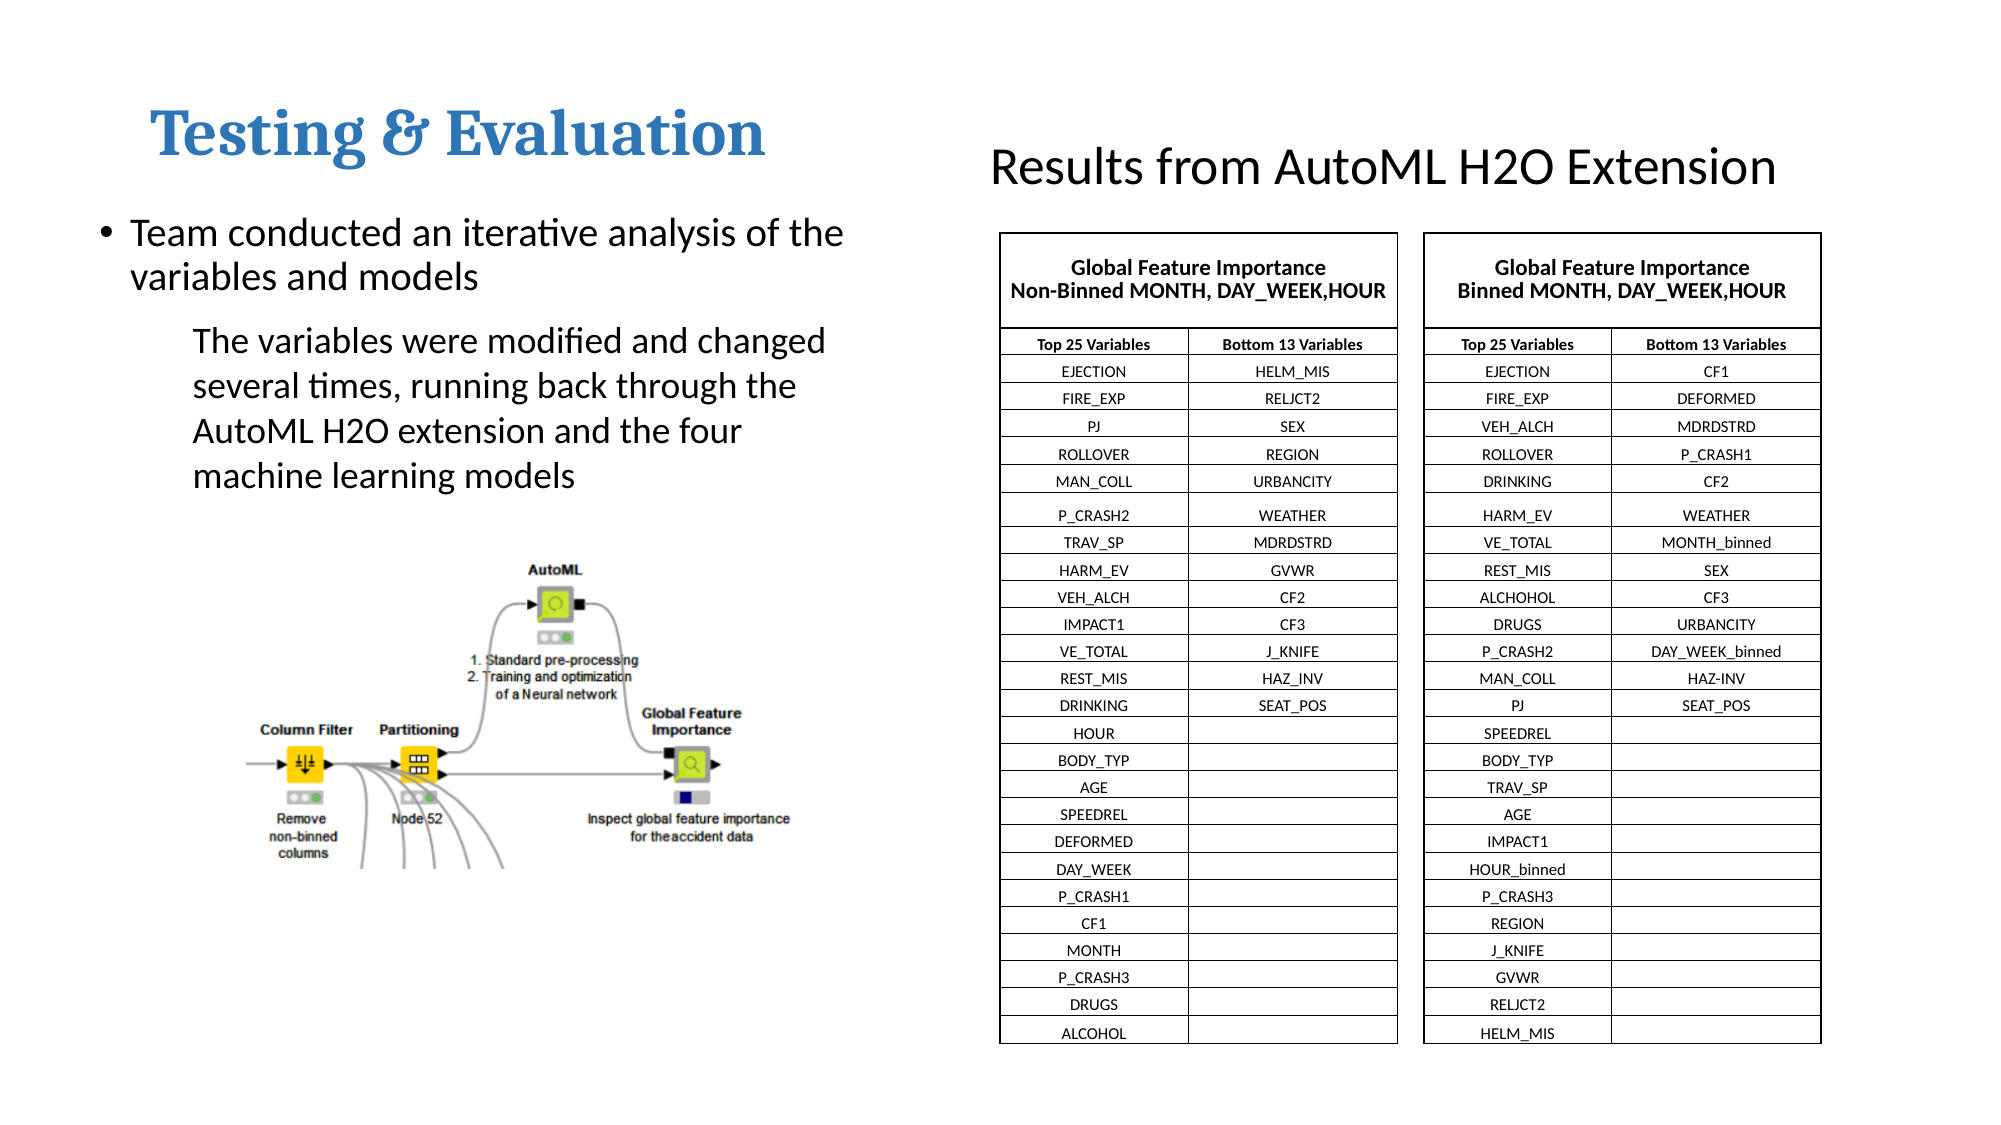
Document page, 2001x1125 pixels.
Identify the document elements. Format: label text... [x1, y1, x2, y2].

table_cell GVWR [1425, 961, 1611, 987]
table_cell SEX [1189, 410, 1397, 436]
table_cell EJECTION [1001, 355, 1188, 382]
table_cell P_CRASH1 [1612, 437, 1820, 464]
table_cell IMPACT1 [1001, 608, 1188, 634]
table_cell BODY_TYP [1425, 744, 1611, 770]
table_cell [1398, 662, 1423, 689]
table_cell REST_MIS [1001, 662, 1188, 689]
table_cell P_CRASH2 [1001, 493, 1188, 526]
table_cell CF1 [1612, 355, 1820, 382]
text_box Testing & Evaluation [135, 80, 1161, 176]
table_cell [1612, 880, 1820, 906]
table_cell [1189, 853, 1397, 879]
table_cell DRUGS [1001, 988, 1188, 1015]
table_cell TRAV_SP [1001, 527, 1188, 553]
table_cell [1612, 1016, 1820, 1043]
table_cell Bottom 13 Variables [1612, 329, 1820, 354]
table_cell Bottom 13 Variables [1189, 329, 1397, 354]
table_cell CF1 [1001, 907, 1188, 933]
table_cell WEATHER [1189, 493, 1397, 526]
table_cell [1189, 961, 1397, 987]
table_cell [1398, 716, 1423, 743]
table_header [1398, 243, 1423, 328]
table_cell ROLLOVER [1425, 437, 1611, 464]
table_cell SPEEDREL [1001, 798, 1188, 824]
table_cell [1398, 492, 1423, 526]
text_box Team conducted an iterative analysis of the variables and models [84, 204, 935, 309]
table_cell CF3 [1612, 581, 1820, 607]
table_cell HAZ-INV [1612, 662, 1820, 689]
table_cell [1189, 798, 1397, 824]
table_cell [1189, 880, 1397, 906]
table_cell [1398, 382, 1423, 409]
table_cell AGE [1425, 798, 1611, 824]
table_cell SEX [1612, 554, 1820, 580]
table_cell DEFORMED [1001, 825, 1188, 852]
table_cell [1189, 934, 1397, 960]
table_cell HAZ_INV [1189, 662, 1397, 689]
table_cell [1398, 961, 1423, 988]
table_cell GVWR [1189, 554, 1397, 580]
table_cell [1612, 798, 1820, 824]
table_cell [1189, 744, 1397, 770]
table_cell HOUR_binned [1425, 853, 1611, 879]
table_cell WEATHER [1612, 493, 1820, 526]
table_cell SEAT_POS [1612, 690, 1820, 716]
table_cell HARM_EV [1425, 493, 1611, 526]
table_cell [1189, 825, 1397, 852]
table_cell [1398, 689, 1423, 716]
table_cell AGE [1001, 771, 1188, 797]
table_cell DAY_WEEK [1001, 853, 1188, 879]
table_cell VEH_ALCH [1425, 410, 1611, 436]
table_cell MDRDSTRD [1189, 527, 1397, 553]
table_cell HELM_MIS [1425, 1016, 1611, 1043]
table_cell P_CRASH3 [1001, 961, 1188, 987]
table_cell [1398, 988, 1423, 1015]
table_cell [1189, 717, 1397, 743]
table_cell [1398, 409, 1423, 436]
table_cell MAN_COLL [1425, 662, 1611, 689]
table_cell PJ [1425, 690, 1611, 716]
table_cell [1612, 934, 1820, 960]
table_cell [1398, 906, 1423, 934]
table_cell PJ [1001, 410, 1188, 436]
table_cell [1398, 608, 1423, 635]
table_cell EJECTION [1425, 355, 1611, 382]
table_cell DAY_WEEK_binned [1612, 635, 1820, 661]
table_cell [1398, 879, 1423, 906]
table_cell MDRDSTRD [1612, 410, 1820, 436]
table_cell VE_TOTAL [1001, 635, 1188, 661]
table_cell DRUGS [1425, 608, 1611, 634]
table_cell BODY_TYP [1001, 744, 1188, 770]
table_cell [1189, 988, 1397, 1015]
table_cell [1612, 825, 1820, 852]
table_cell REGION [1189, 437, 1397, 464]
table_cell [1398, 355, 1423, 382]
table_cell REGION [1425, 907, 1611, 933]
table_cell [1612, 988, 1820, 1015]
table_cell J_KNIFE [1425, 934, 1611, 960]
table_cell HOUR [1001, 717, 1188, 743]
table_cell Top 25 Variables [1425, 329, 1611, 354]
table_cell HELM_MIS [1189, 355, 1397, 382]
table_cell P_CRASH2 [1425, 635, 1611, 661]
table_cell URBANCITY [1189, 465, 1397, 492]
table_cell URBANCITY [1612, 608, 1820, 634]
table_header Global Feature Importance Non-Binned MONTH, DAY_WEEK,HOUR [1001, 243, 1397, 327]
table_cell [1398, 798, 1423, 825]
table_cell [1612, 744, 1820, 770]
table_cell [1398, 743, 1423, 771]
table_cell [1612, 853, 1820, 879]
table_cell [1612, 961, 1820, 987]
table_cell [1398, 771, 1423, 798]
table_cell P_CRASH1 [1001, 880, 1188, 906]
table_cell [1612, 771, 1820, 797]
table_cell [1398, 1015, 1423, 1044]
table_cell [1189, 771, 1397, 797]
table_cell [1189, 1016, 1397, 1043]
table_cell MONTH [1001, 934, 1188, 960]
table_cell REST_MIS [1425, 554, 1611, 580]
table_cell RELJCT2 [1189, 383, 1397, 409]
table_cell CF3 [1189, 608, 1397, 634]
table_cell CF2 [1189, 581, 1397, 607]
table_cell [1398, 436, 1423, 465]
table_cell [1398, 825, 1423, 852]
table_cell VE_TOTAL [1425, 527, 1611, 553]
table_cell DEFORMED [1612, 383, 1820, 409]
table_cell [1398, 852, 1423, 879]
table_cell ROLLOVER [1001, 437, 1188, 464]
table_cell [1189, 907, 1397, 933]
table_cell HARM_EV [1001, 554, 1188, 580]
table_cell DRINKING [1425, 465, 1611, 492]
text_box Results from AutoML H2O Extension [975, 138, 1822, 243]
table_cell IMPACT1 [1425, 825, 1611, 852]
table_cell SEAT_POS [1189, 690, 1397, 716]
table_cell SPEEDREL [1425, 717, 1611, 743]
table_cell [1398, 465, 1423, 492]
table_cell [1612, 907, 1820, 933]
table_cell RELJCT2 [1425, 988, 1611, 1015]
table_cell P_CRASH3 [1425, 880, 1611, 906]
table_cell CF2 [1612, 465, 1820, 492]
table_cell [1398, 553, 1423, 580]
table_cell [1398, 934, 1423, 961]
table_cell MAN_COLL [1001, 465, 1188, 492]
table_cell VEH_ALCH [1001, 581, 1188, 607]
table_header Global Feature Importance Binned MONTH, DAY_WEEK,HOUR [1425, 243, 1820, 327]
table_cell [1398, 328, 1423, 355]
table_cell [1398, 580, 1423, 608]
picture [246, 547, 801, 869]
text_box The variables were modified and changed several times, running back through the AutoML H2O extension and the four machine learning models [177, 309, 871, 504]
table_cell [1398, 526, 1423, 553]
table_cell J_KNIFE [1189, 635, 1397, 661]
table_cell FIRE_EXP [1001, 383, 1188, 409]
table_cell [1398, 635, 1423, 662]
table_cell MONTH_binned [1612, 527, 1820, 553]
table_cell Top 25 Variables [1001, 329, 1188, 354]
table_cell FIRE_EXP [1425, 383, 1611, 409]
table_cell [1612, 717, 1820, 743]
table_cell DRINKING [1001, 690, 1188, 716]
table_cell ALCOHOL [1001, 1016, 1188, 1043]
table_cell ALCHOHOL [1425, 581, 1611, 607]
table_cell TRAV_SP [1425, 771, 1611, 797]
